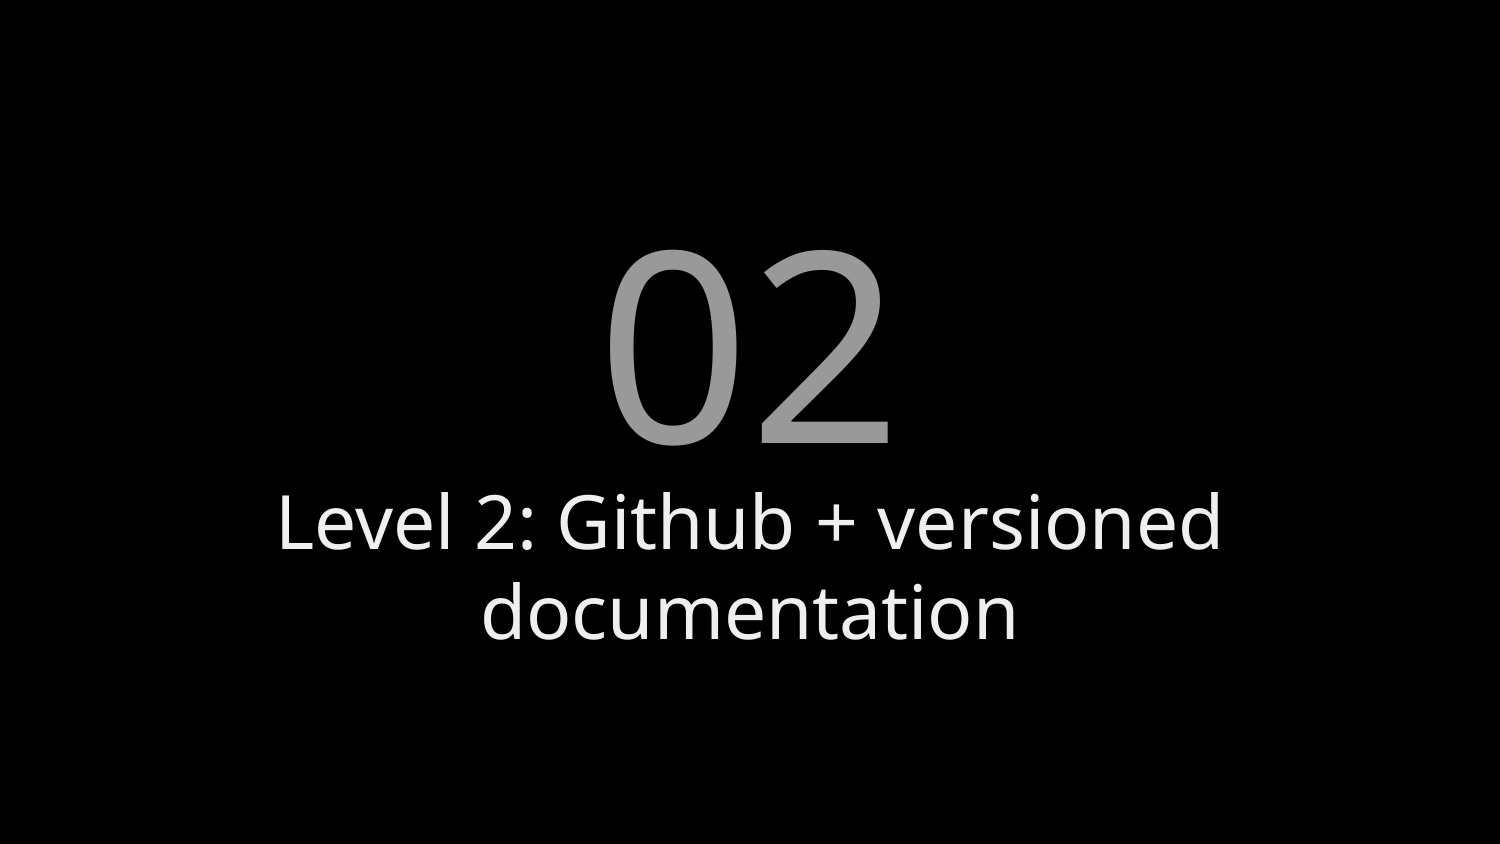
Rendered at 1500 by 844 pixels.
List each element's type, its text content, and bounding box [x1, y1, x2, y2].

title Level 2: Github + versioned documentation [114, 538, 1386, 682]
title 02 [537, 161, 963, 462]
